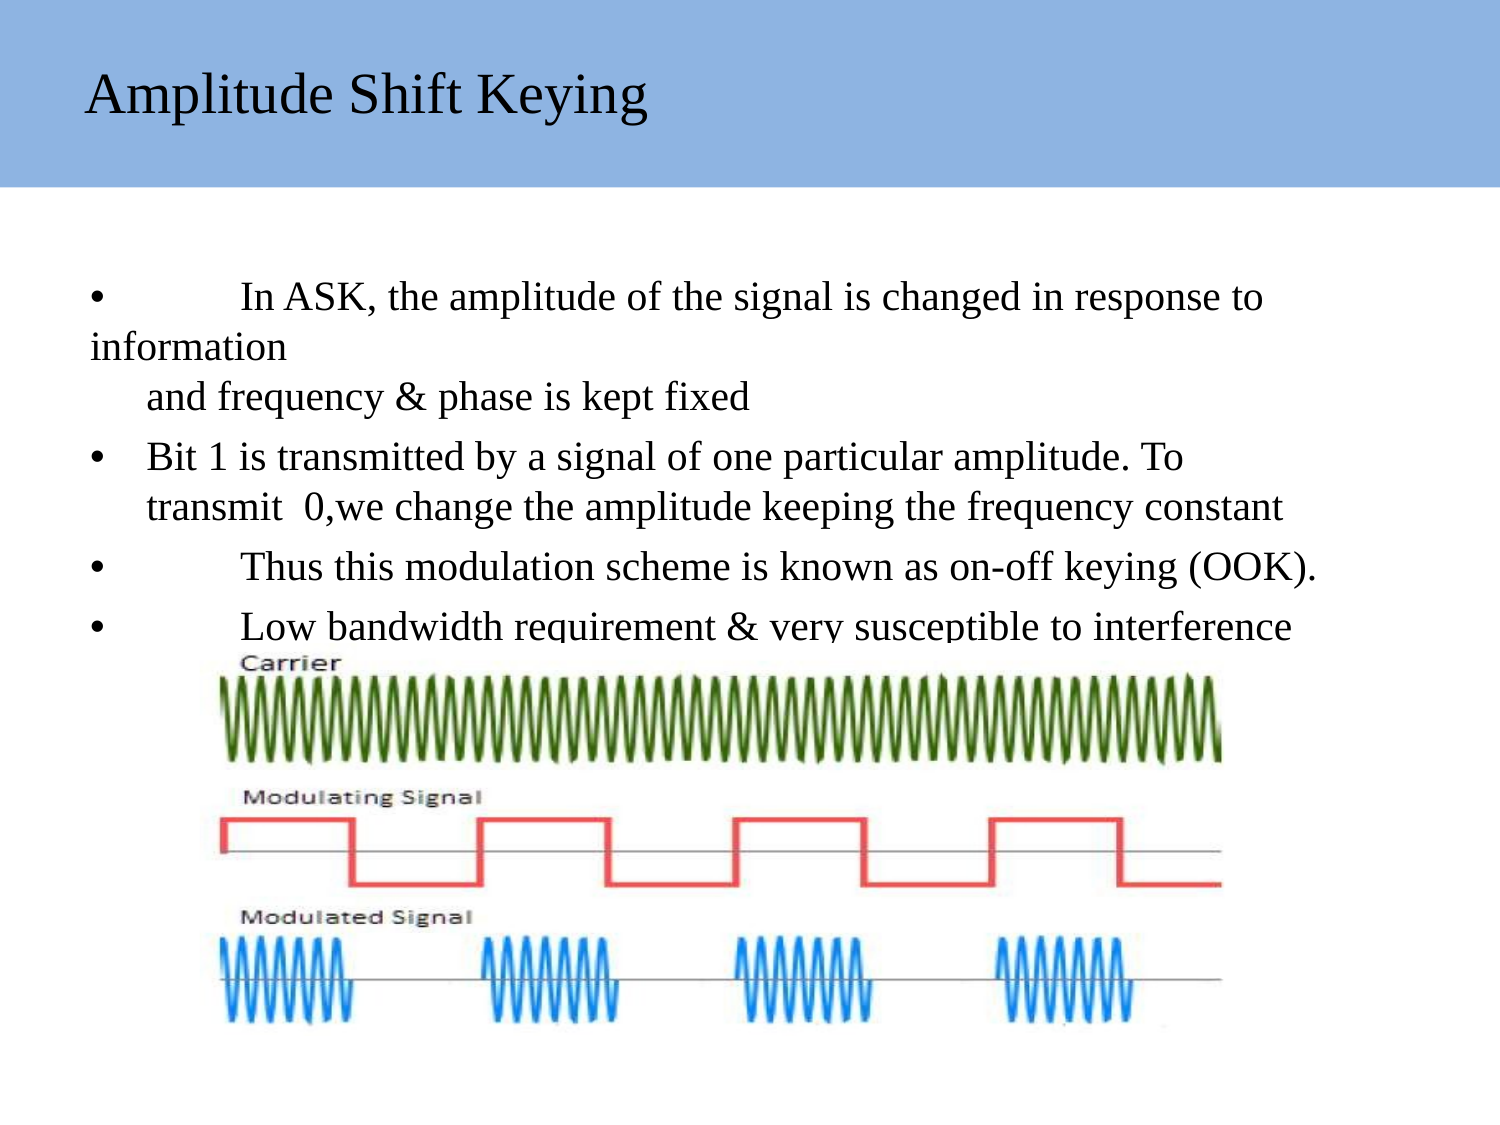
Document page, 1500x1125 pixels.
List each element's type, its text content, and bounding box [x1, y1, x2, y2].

text_box • In ASK, the amplitude of the signal is changed in response to information and frequency & phase is kept fixed • Bit 1 is transmitted by a signal of one particular amplitude. To transmit 0,we change the amplitude keeping the frequency constant • Thus this modulation scheme is known as on-off keying (OOK). • Low bandwidth requirement & very susceptible to interference [87, 266, 1375, 649]
text_box [199, 643, 1225, 1036]
title Amplitude Shift Keying [82, 53, 651, 244]
